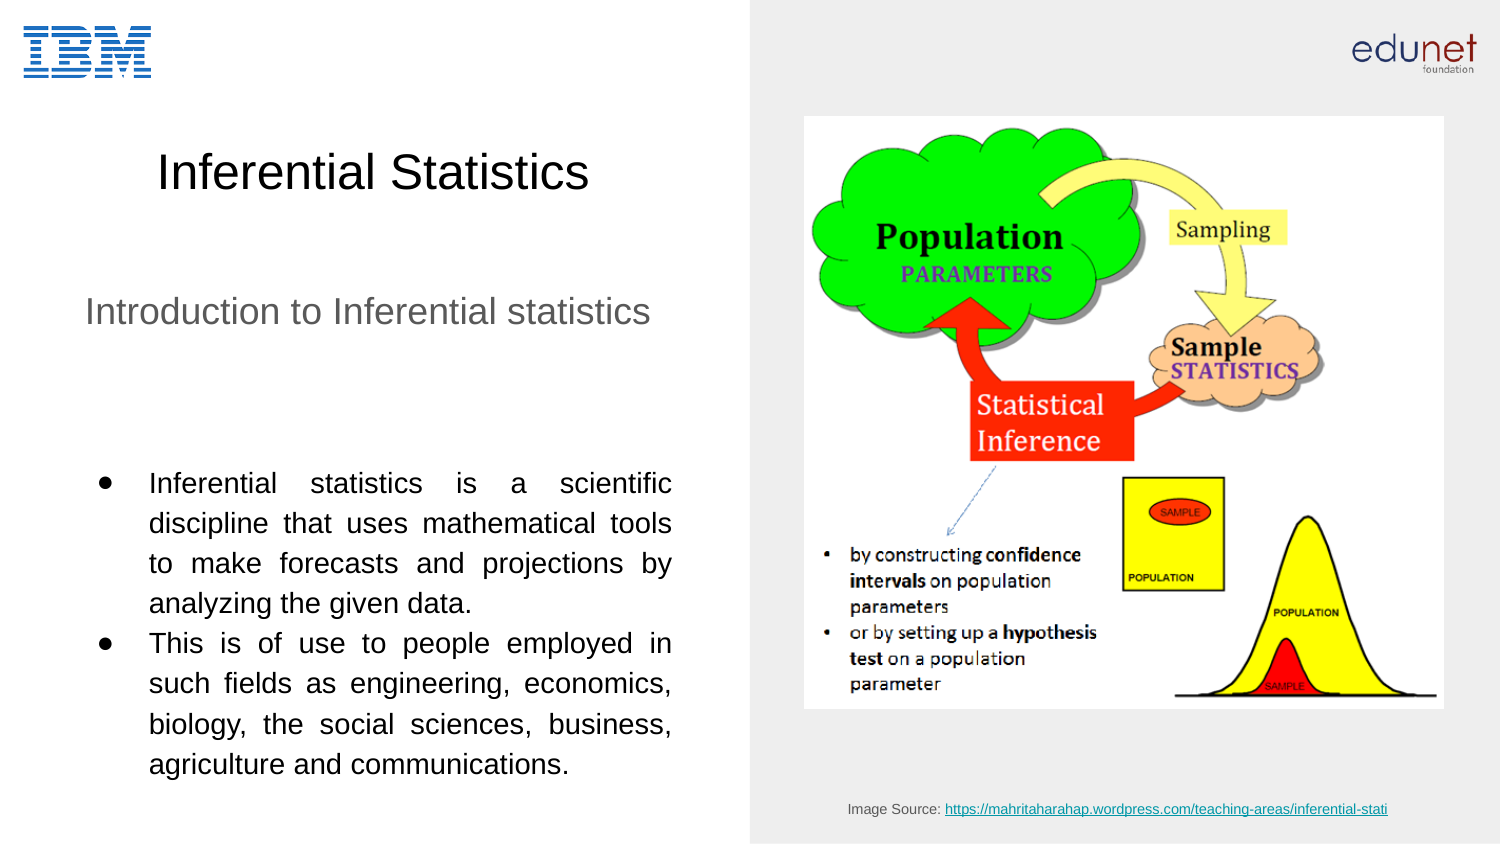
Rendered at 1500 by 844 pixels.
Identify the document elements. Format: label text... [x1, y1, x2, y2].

list Inferential statistics is a scientific discipline that uses mathematical tools to make forecasts and projections by analyzing the given data. This is of use to people employed in such fields as engineering, economics, biology, the social sciences, business, agriculture and communications. [58, 445, 689, 794]
picture [23, 26, 151, 78]
picture [1350, 26, 1480, 78]
list Image Source: https://mahritaharahap.wordpress.com/teaching-areas/inferential-stati [832, 782, 1442, 812]
subtitle Introduction to Inferential statistics [41, 257, 706, 363]
title Inferential Statistics [41, 117, 706, 223]
picture [804, 115, 1444, 709]
